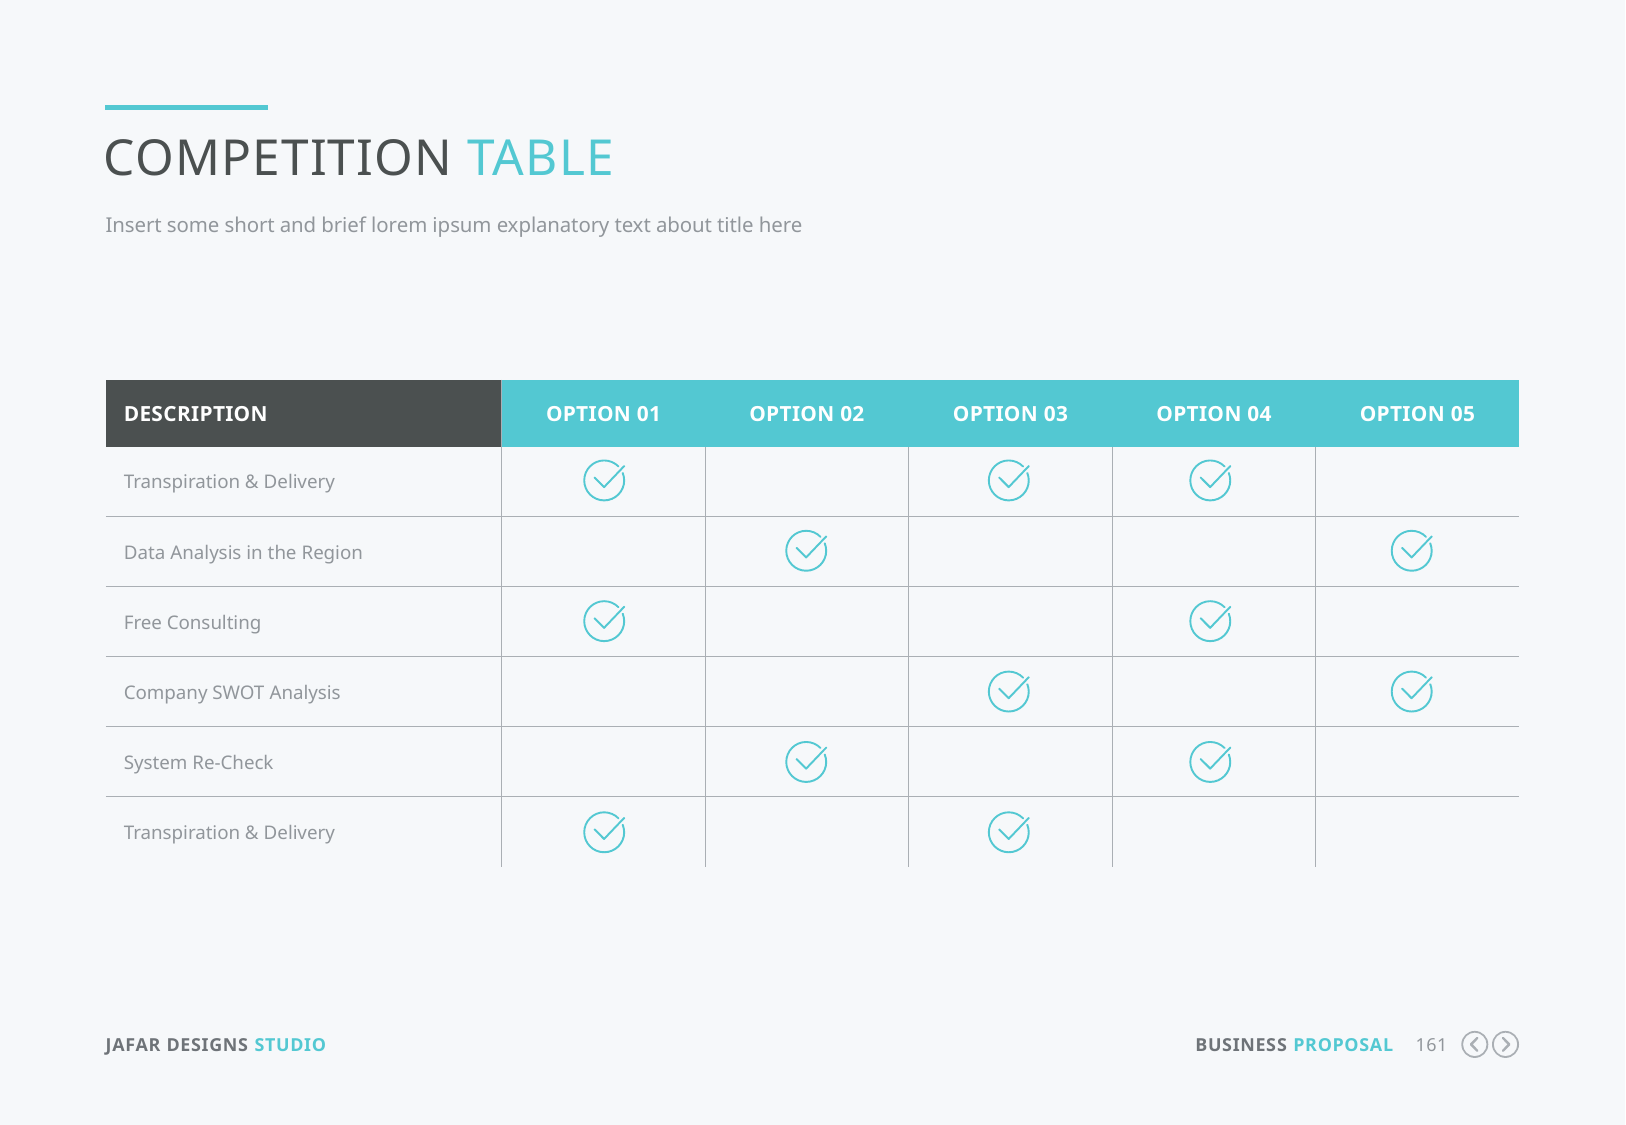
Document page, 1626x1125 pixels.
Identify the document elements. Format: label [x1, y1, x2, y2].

list [103, 125, 1518, 188]
table_cell [909, 517, 1112, 586]
text_box [1390, 529, 1433, 572]
list [105, 209, 1519, 241]
table_cell [1316, 797, 1519, 867]
table_cell [1316, 517, 1519, 586]
table_cell [1113, 727, 1315, 796]
table_cell [106, 447, 501, 516]
text_box [785, 529, 828, 572]
table_cell [706, 657, 908, 726]
table_cell [1316, 657, 1519, 726]
text_box [1189, 741, 1232, 783]
table_cell [502, 587, 705, 656]
table_cell [106, 517, 501, 586]
table_cell [909, 447, 1112, 516]
text_box [987, 811, 1030, 854]
table_cell [106, 587, 501, 656]
table_cell [706, 517, 908, 586]
table_cell [909, 657, 1112, 726]
table_cell [502, 517, 705, 586]
table_header [106, 380, 501, 447]
table_cell [1316, 447, 1519, 516]
text_box [785, 741, 828, 783]
text_box [583, 459, 626, 502]
table_cell [706, 797, 908, 867]
table_cell [1113, 797, 1315, 867]
table_cell [1113, 587, 1315, 656]
table_cell [1113, 657, 1315, 726]
table_cell [909, 727, 1112, 796]
table_cell [909, 797, 1112, 867]
table_cell [1316, 587, 1519, 656]
text_box [987, 670, 1030, 713]
table_cell [502, 727, 705, 796]
table_cell [106, 657, 501, 726]
table_cell [1113, 517, 1315, 586]
table_cell [1316, 727, 1519, 796]
table_cell [502, 447, 705, 516]
table_cell [706, 587, 908, 656]
text_box [1189, 600, 1232, 643]
table_cell [706, 447, 908, 516]
table_cell [706, 727, 908, 796]
text_box [1189, 459, 1232, 502]
text_box [583, 811, 626, 854]
table_cell [909, 587, 1112, 656]
table_cell [106, 727, 501, 796]
text_box [987, 459, 1030, 502]
table_cell [502, 657, 705, 726]
table_header [502, 380, 1519, 447]
text_box [1390, 670, 1433, 713]
text_box [583, 600, 626, 643]
table_cell [1113, 447, 1315, 516]
table_cell [502, 797, 705, 867]
table_cell [106, 797, 501, 867]
